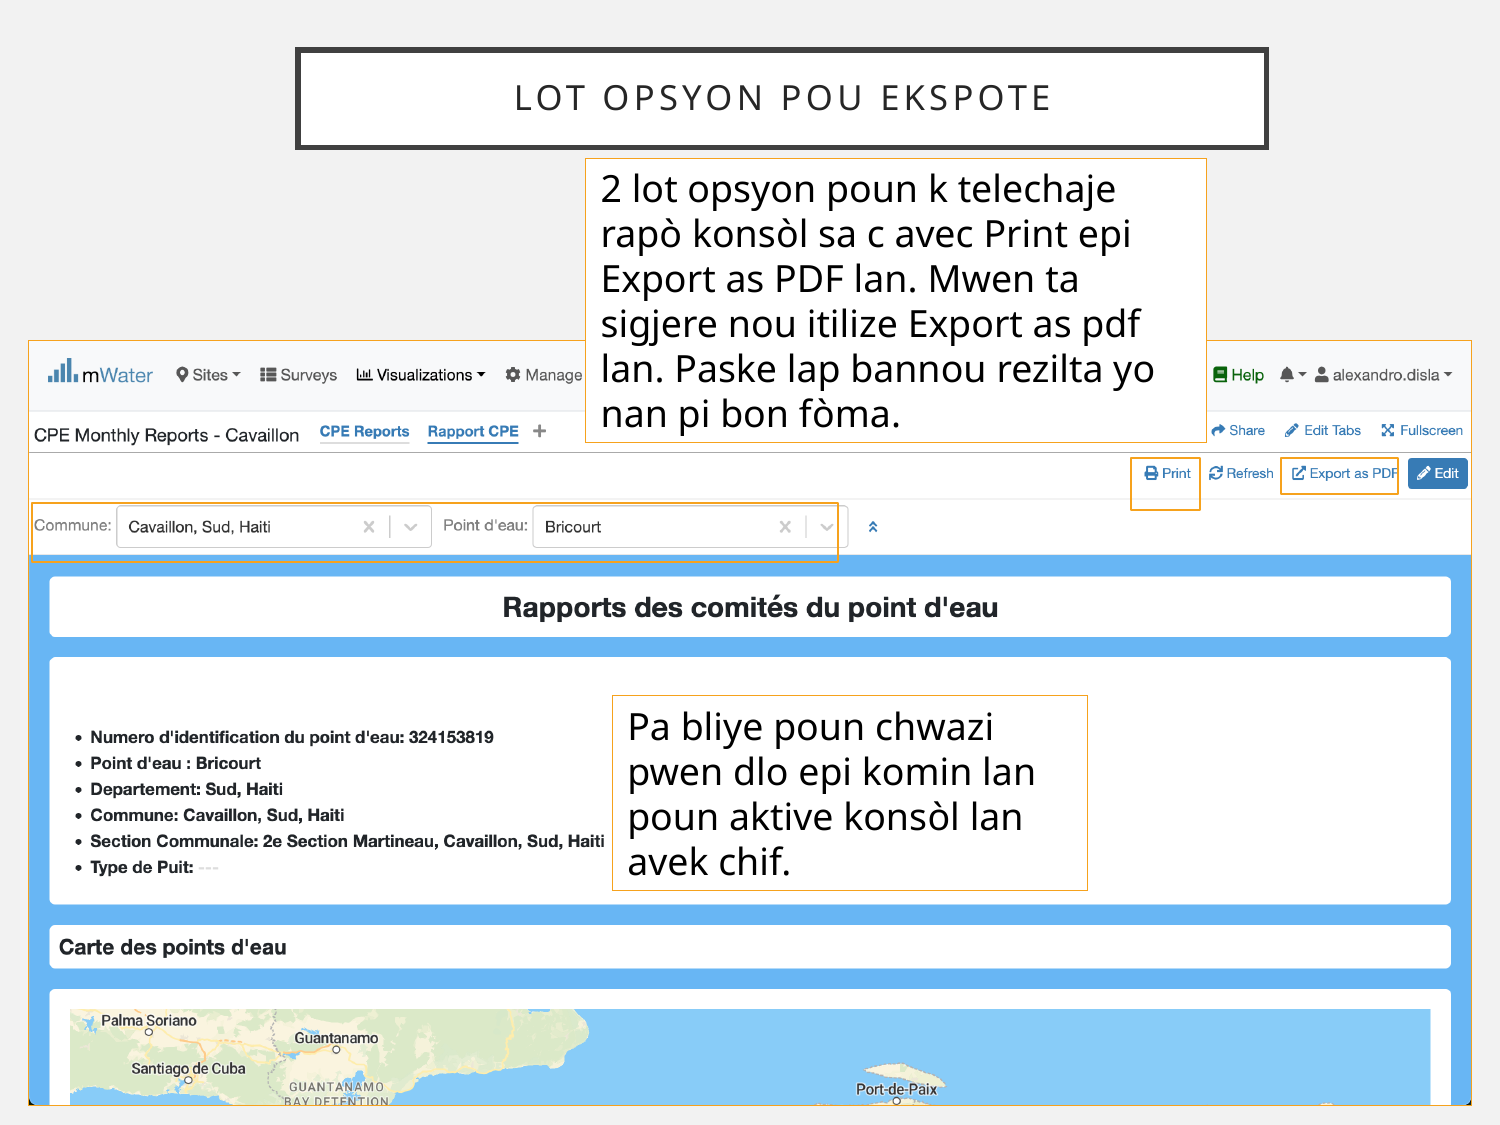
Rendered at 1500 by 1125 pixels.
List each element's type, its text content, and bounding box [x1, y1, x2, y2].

picture [28, 340, 1472, 1106]
title Lot opsyon pou ekspote [295, 47, 1269, 150]
text_box 2 lot opsyon poun k telechaje rapò konsòl sa c avec Print epi Export as PDF lan. Mwen ta sigjere nou itilize Export as pdf lan. Paske lap bannou rezilta yo nan pi bon fòma. [585, 158, 1207, 340]
